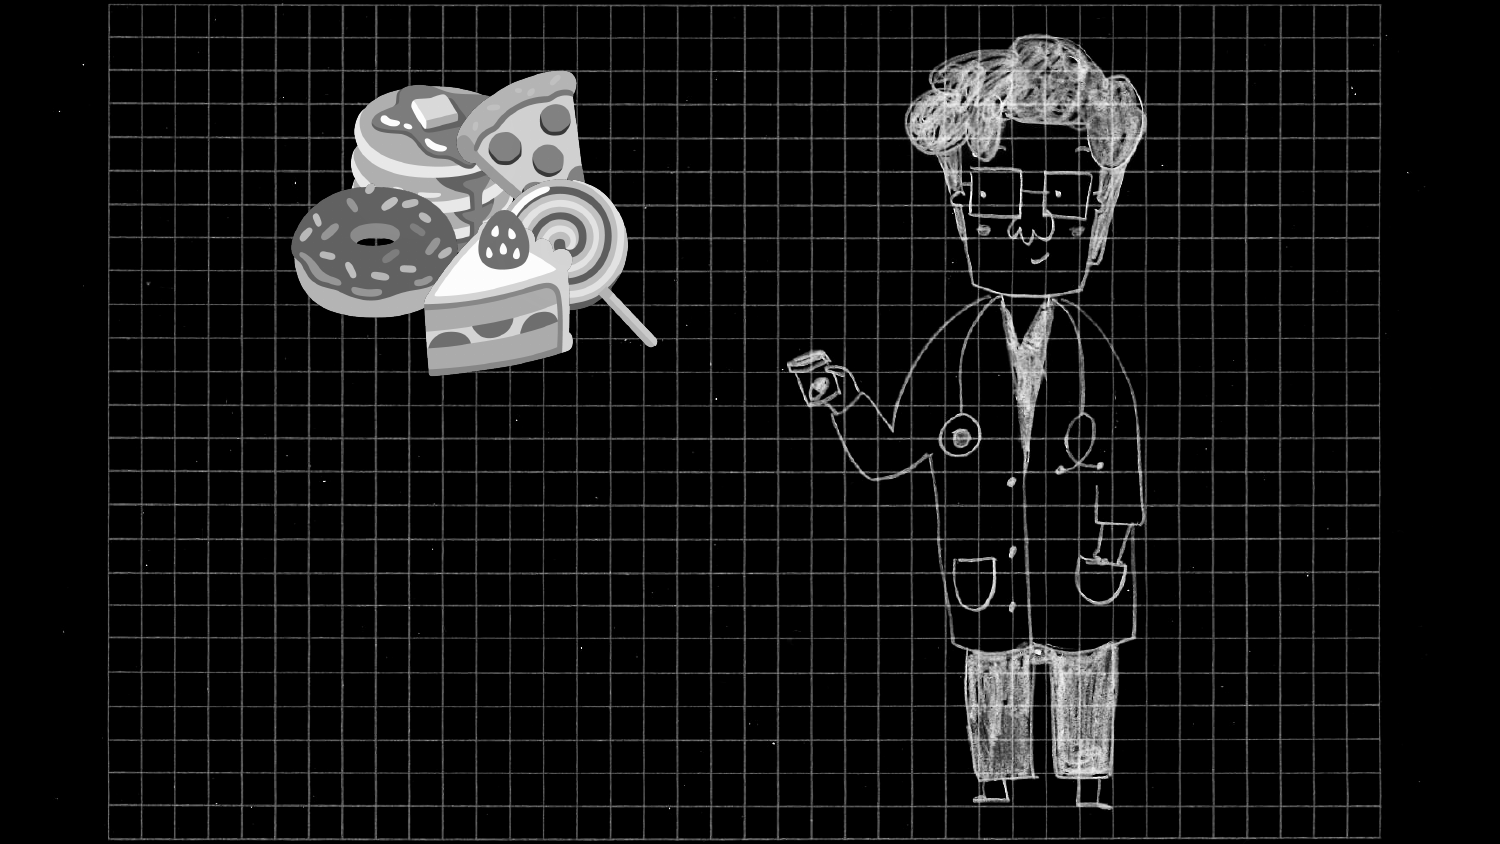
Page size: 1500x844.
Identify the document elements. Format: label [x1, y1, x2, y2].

text_box [286, 64, 665, 382]
picture [46, 0, 1454, 844]
